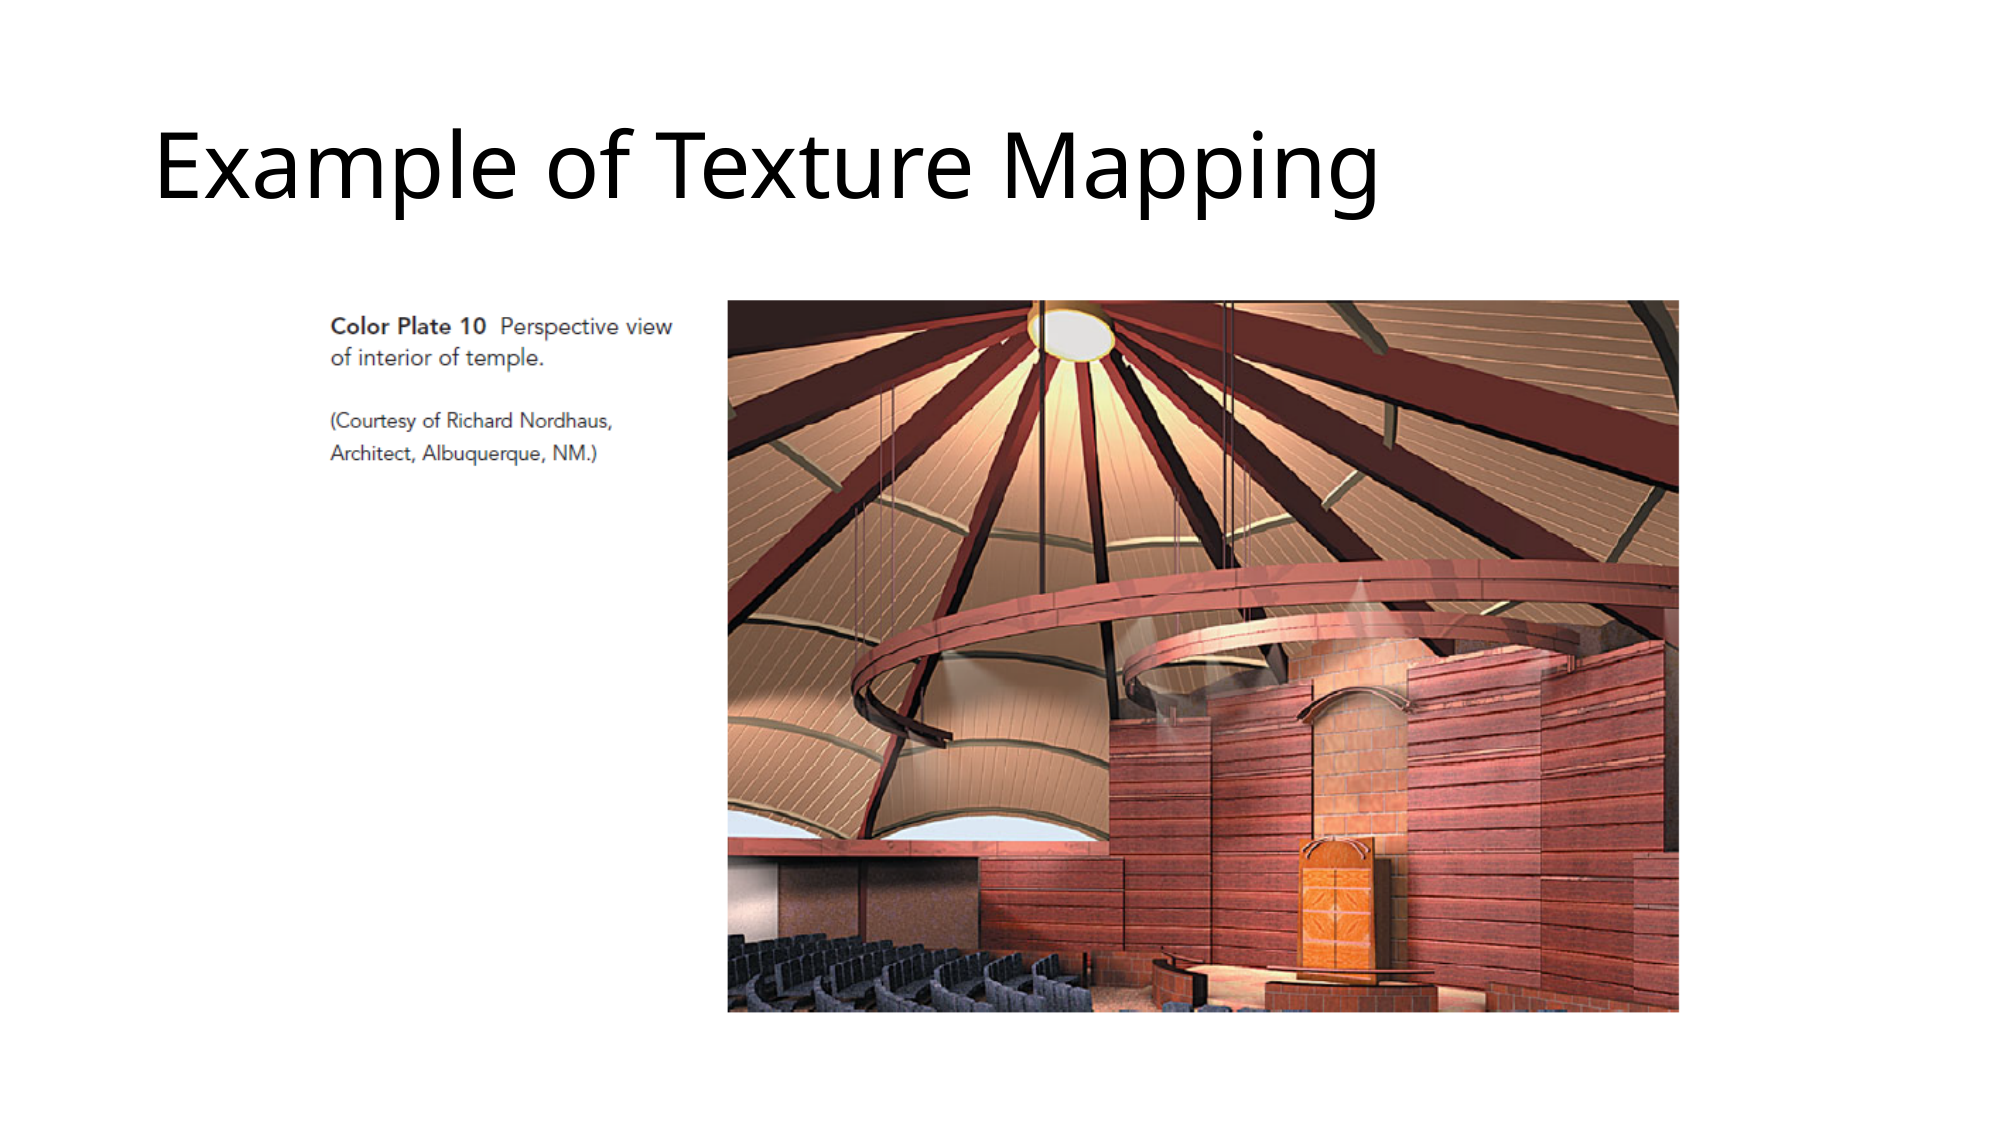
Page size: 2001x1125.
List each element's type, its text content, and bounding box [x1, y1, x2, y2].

title Example of Texture Mapping [137, 59, 1863, 278]
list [317, 299, 1682, 1014]
